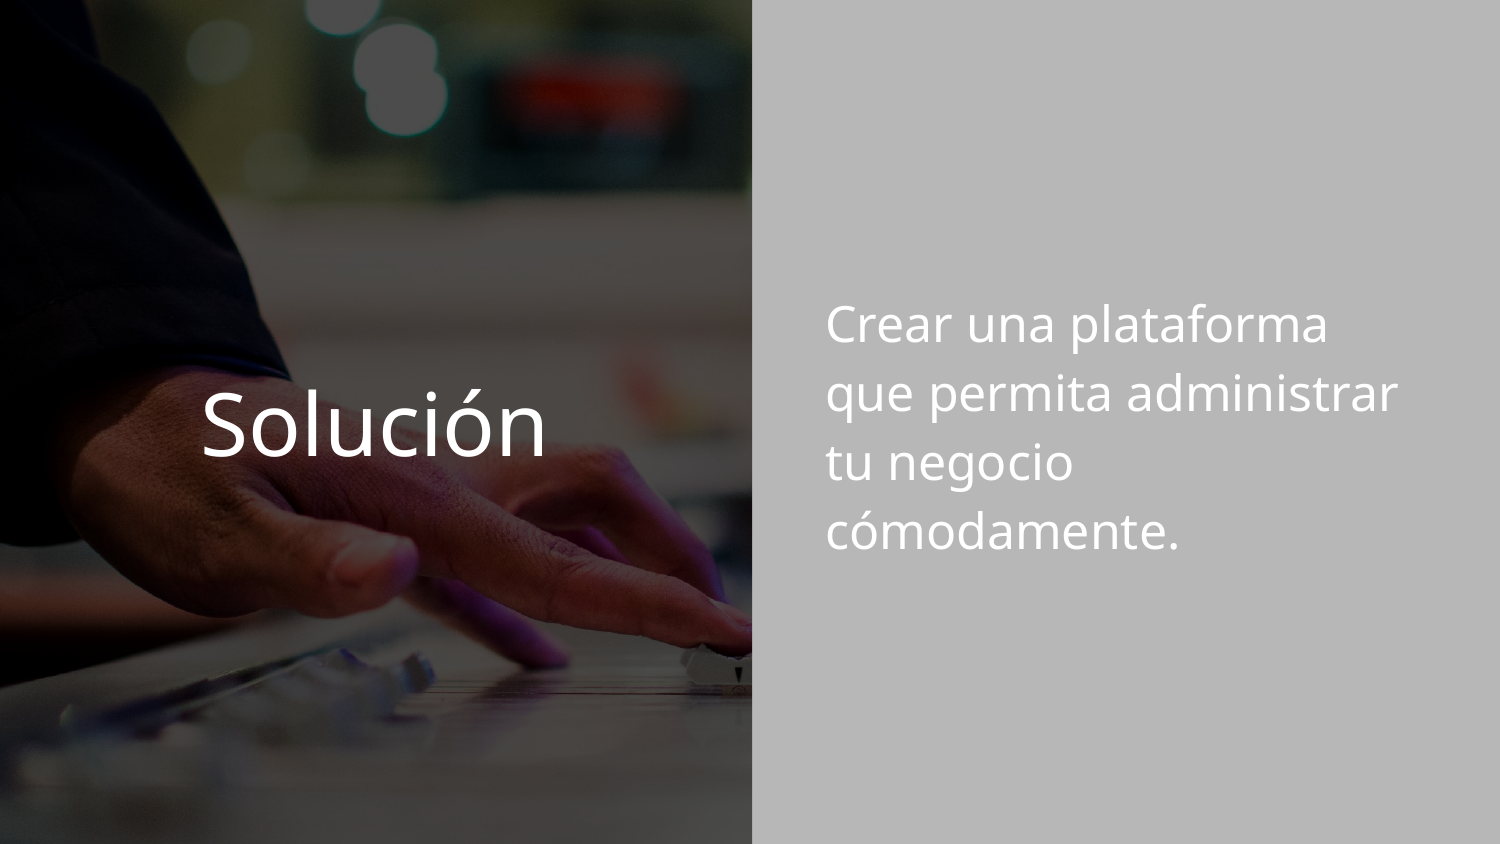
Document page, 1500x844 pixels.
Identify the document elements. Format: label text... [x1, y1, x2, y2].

list Crear una plataforma que permita administrar tu negocio cómodamente. [810, 118, 1440, 725]
picture [0, 0, 753, 844]
